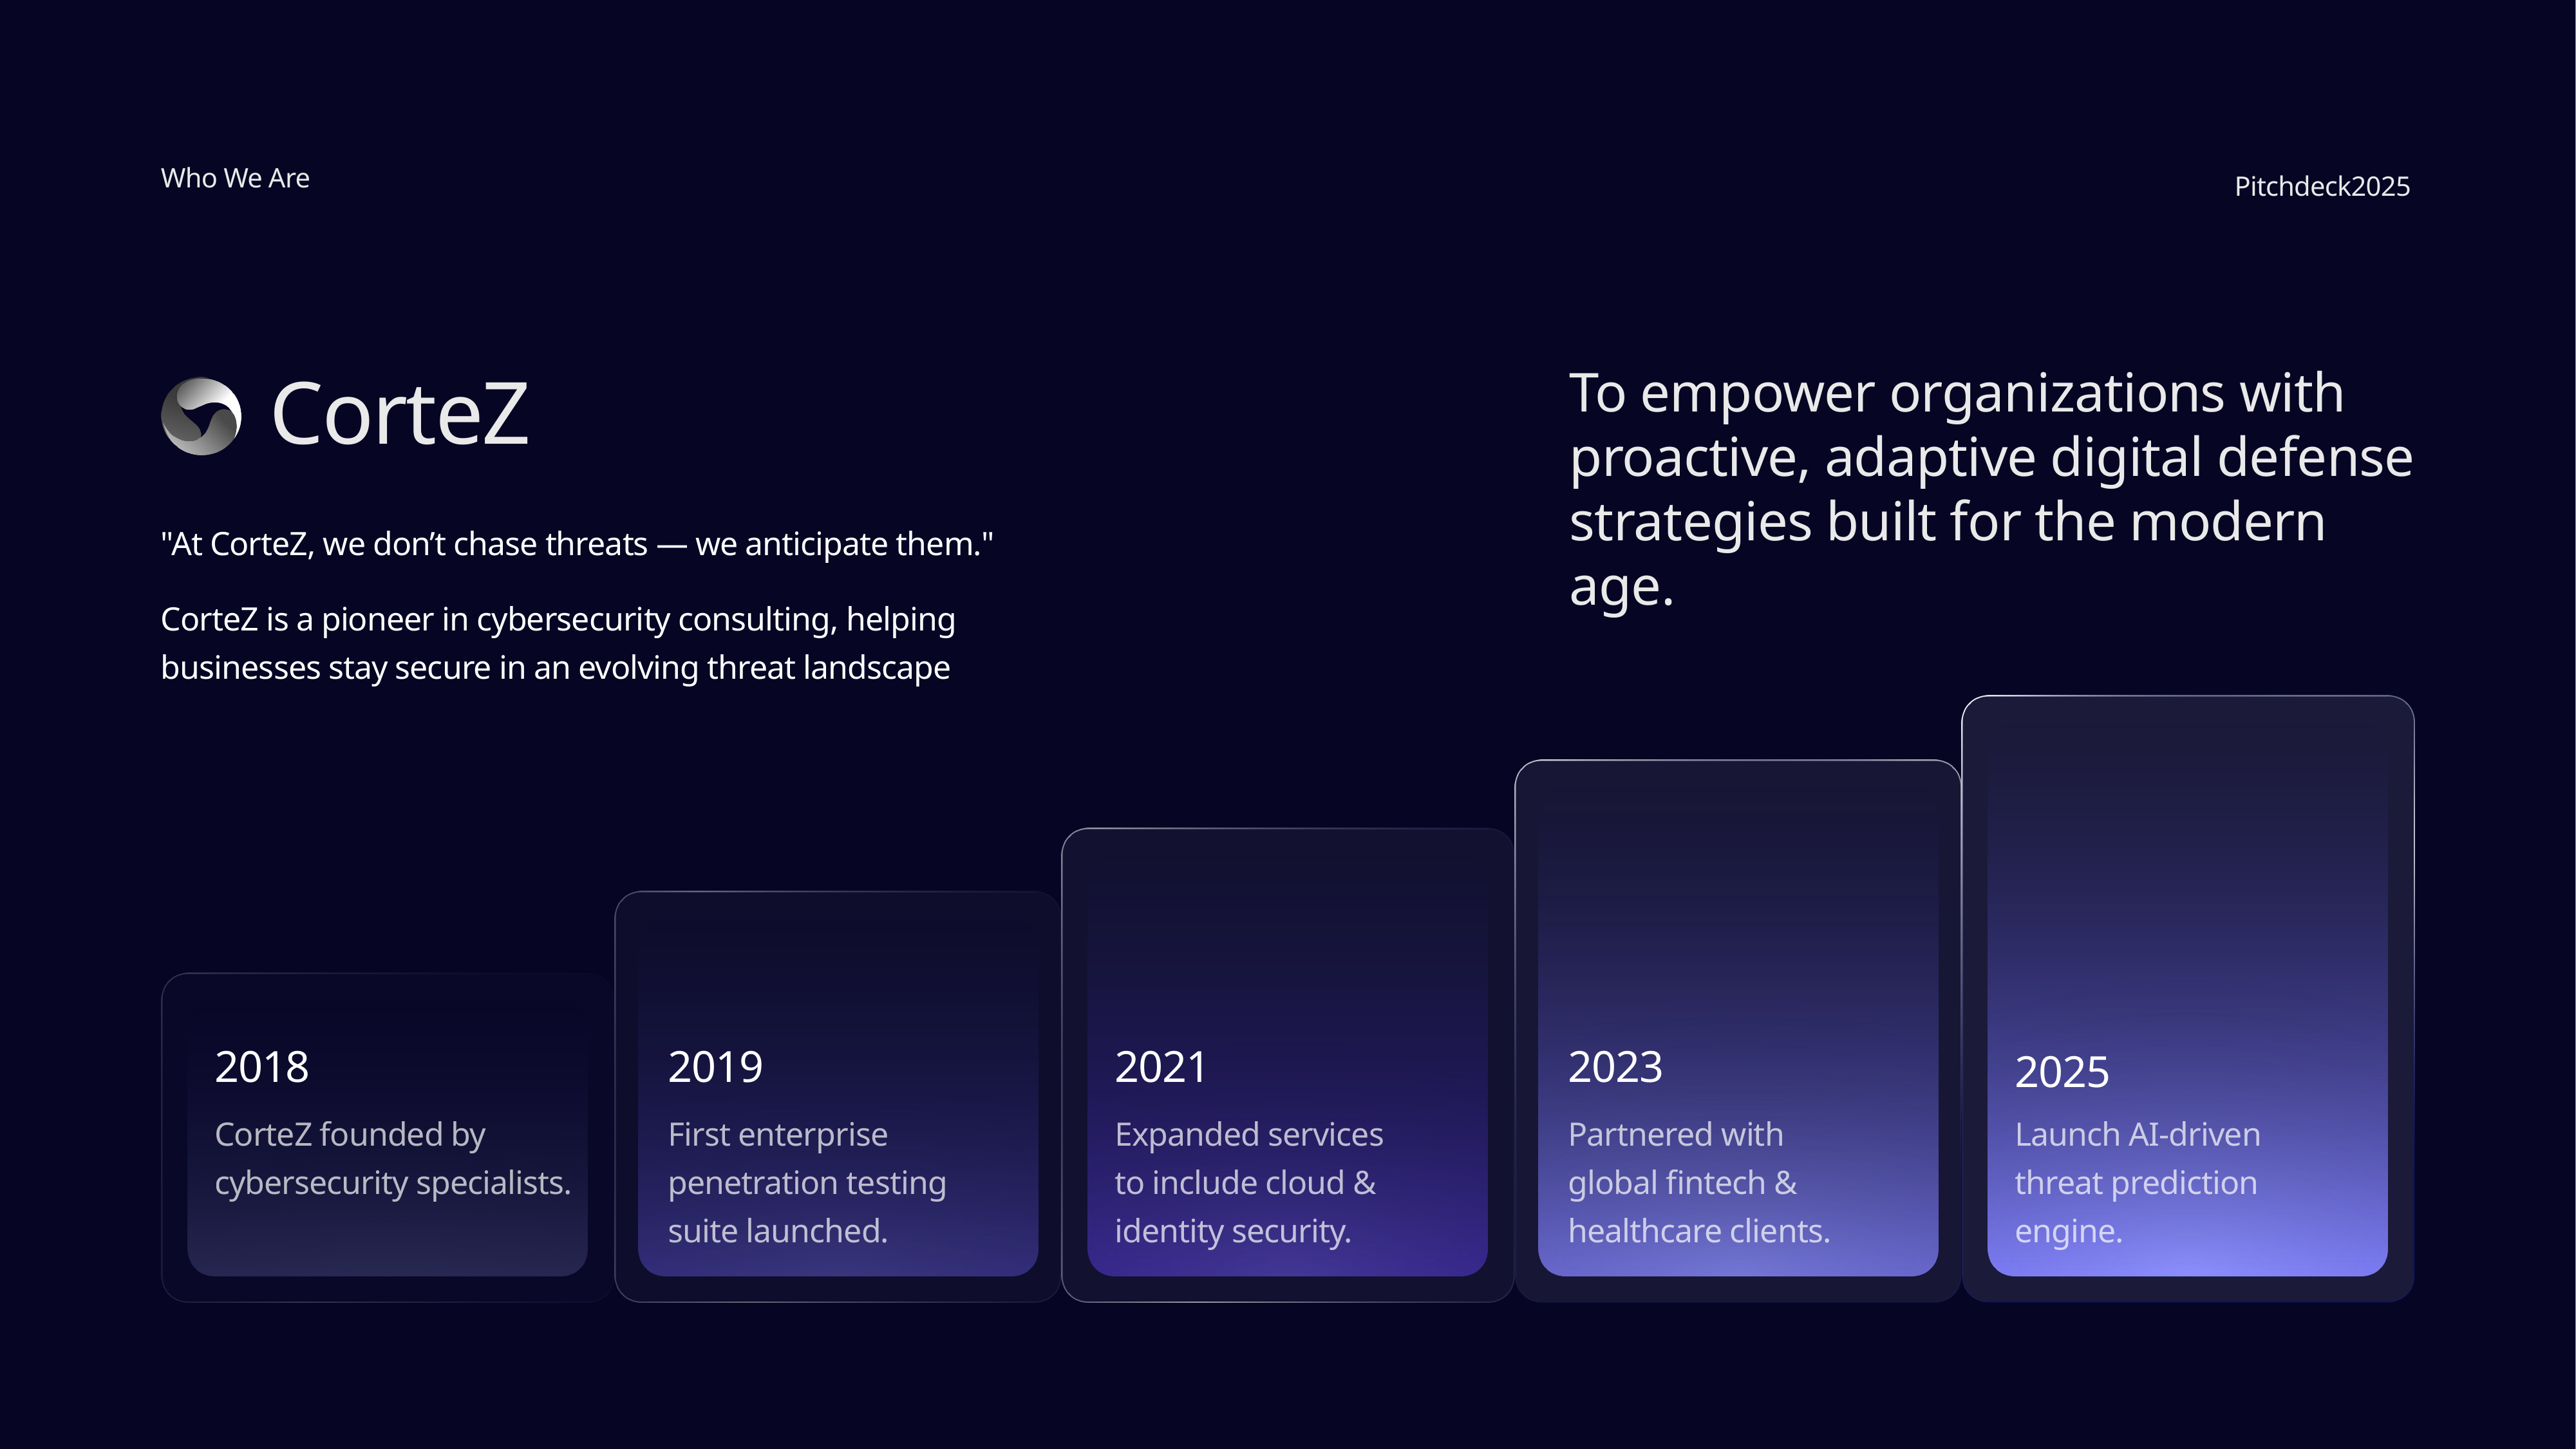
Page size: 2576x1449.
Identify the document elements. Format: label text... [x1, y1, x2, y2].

picture [161, 377, 241, 455]
text_box To empower organizations with proactive, adaptive digital defense strategies built for the modern age. [1569, 358, 2425, 634]
text_box CorteZ [245, 358, 555, 502]
text_box "At CorteZ, we don’t chase threats — we anticipate them." [161, 513, 1072, 573]
text_box Pitchdeck2025 [2223, 160, 2422, 211]
text_box CorteZ is a pioneer in cybersecurity consulting, helping businesses stay secure in an evolving threat landscape [160, 589, 1036, 697]
picture [161, 695, 2415, 1303]
text_box Who We Are [161, 160, 428, 202]
